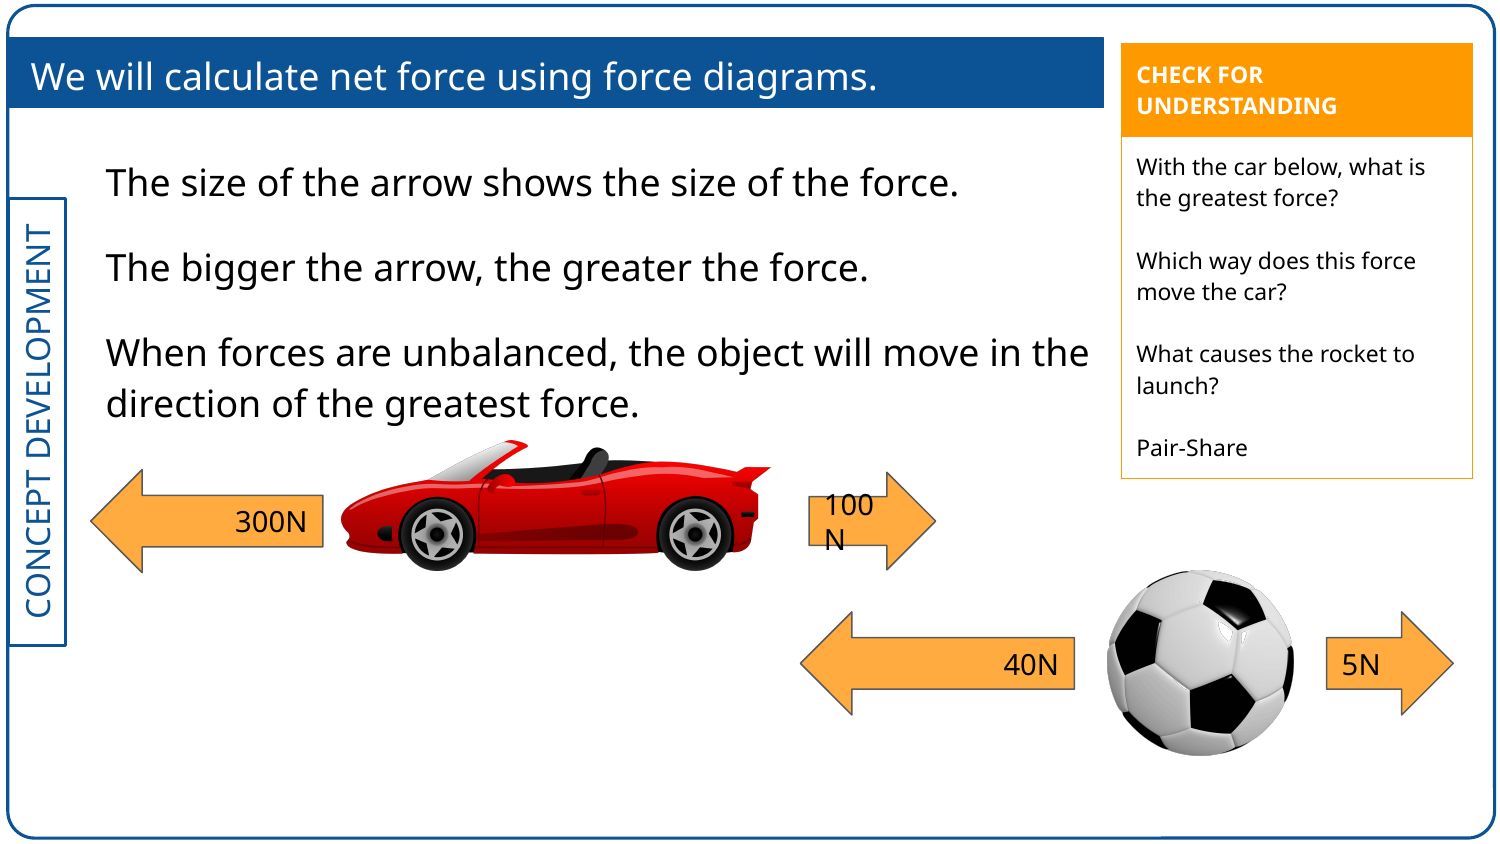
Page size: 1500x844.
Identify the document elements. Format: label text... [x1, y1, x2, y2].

text_box 300N [90, 469, 323, 573]
picture [1107, 570, 1294, 757]
list The size of the arrow shows the size of the force. The bigger the arrow, the greater the force. When forces are unbalanced, the object will move in the direction of the greatest force. [90, 136, 1155, 807]
table_header CHECK FOR UNDERSTANDING [1122, 44, 1472, 135]
text_box 5N [1326, 611, 1454, 715]
text_box 100N [809, 472, 936, 570]
text_box 40N [800, 611, 1075, 715]
picture [341, 439, 772, 571]
subtitle We will calculate net force using force diagrams. [15, 43, 1097, 101]
table_cell With the car below, what is the greatest force? Which way does this force move the car? What causes the rocket to launch? Pair-Share [1122, 137, 1472, 478]
